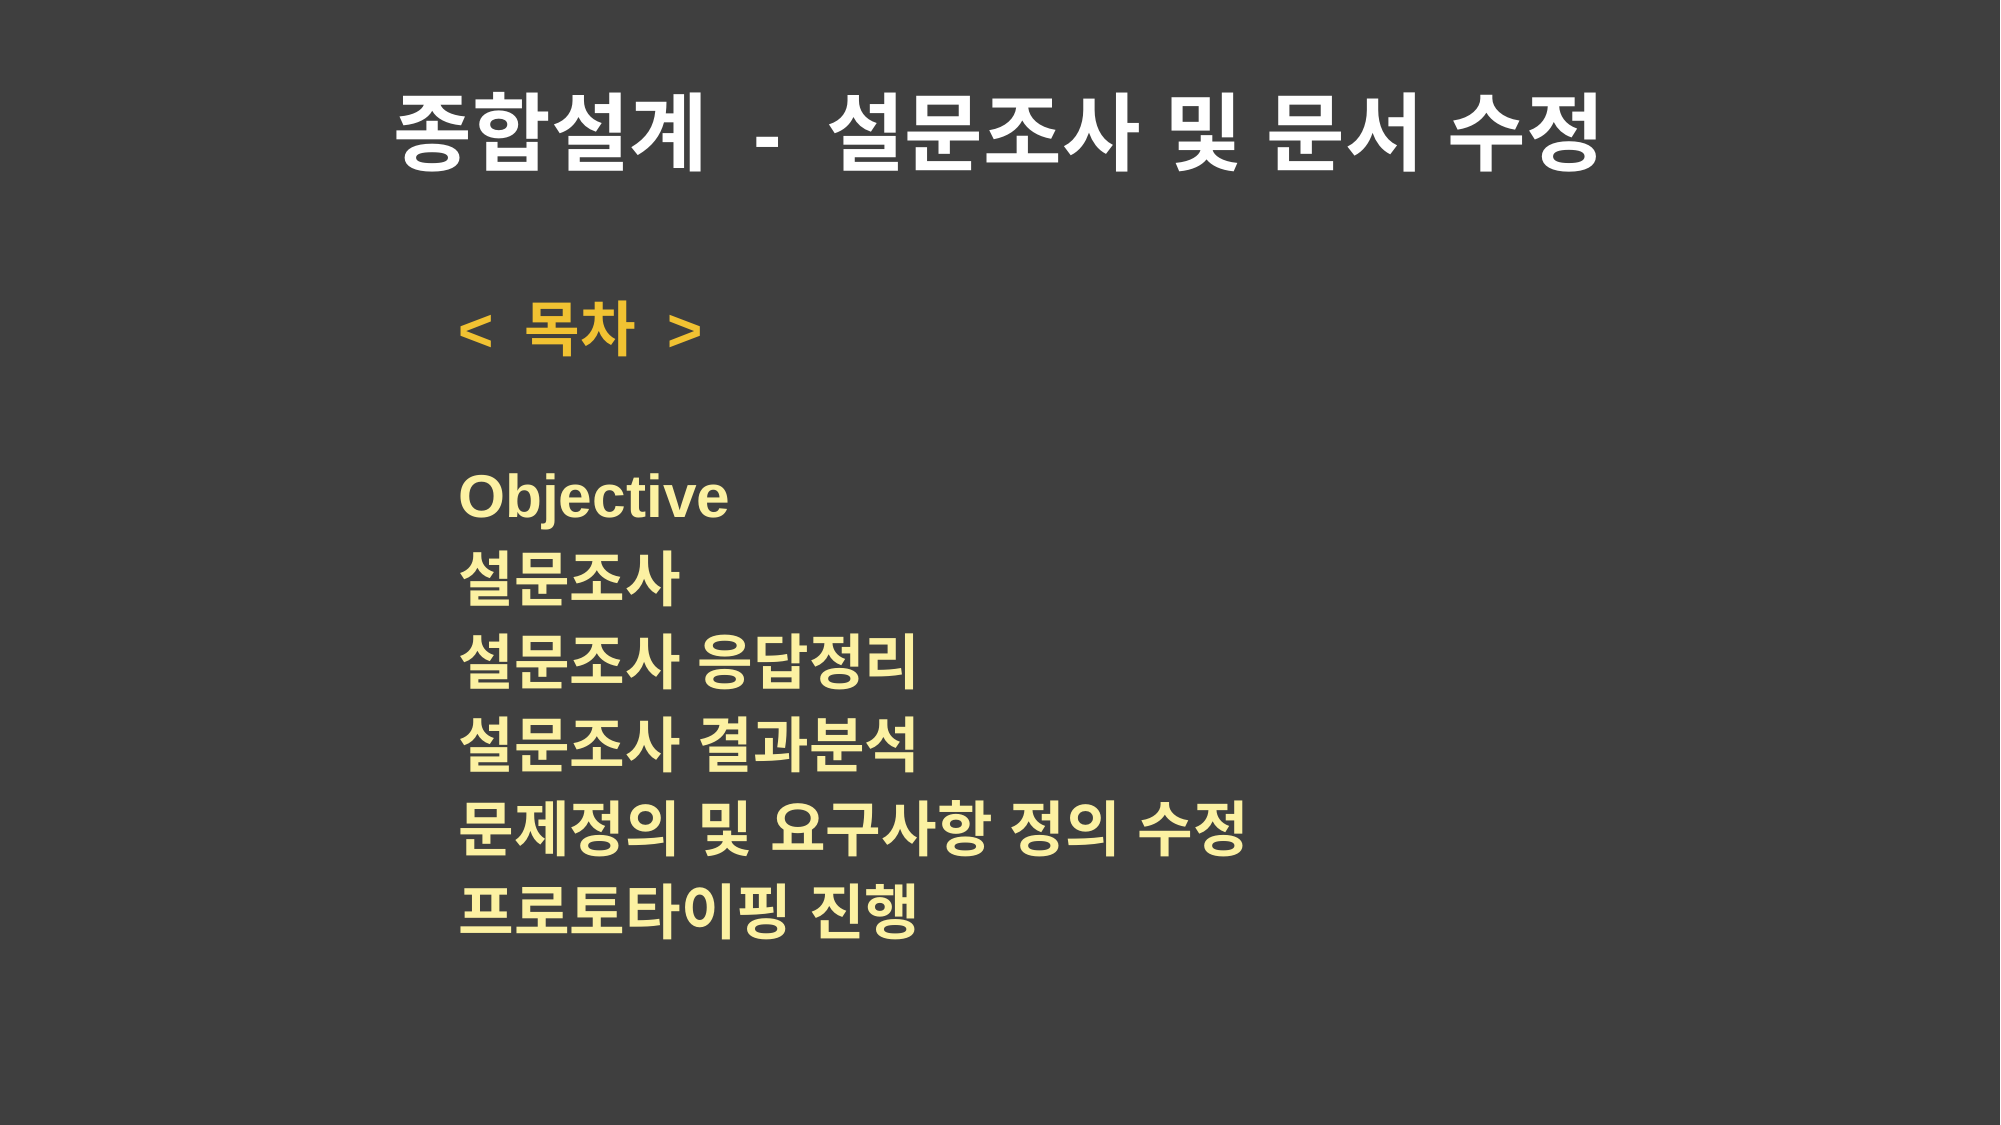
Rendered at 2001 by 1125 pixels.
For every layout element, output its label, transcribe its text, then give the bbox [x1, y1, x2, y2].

text_box 종합설계 - 설문조사 및 문서 수정 [192, 45, 1808, 229]
text_box < 목차 > Objective 설문조사 설문조사 응답정리 설문조사 결과분석 문제정의 및 요구사항 정의 수정 프로토타이핑 진행 [443, 264, 1346, 954]
